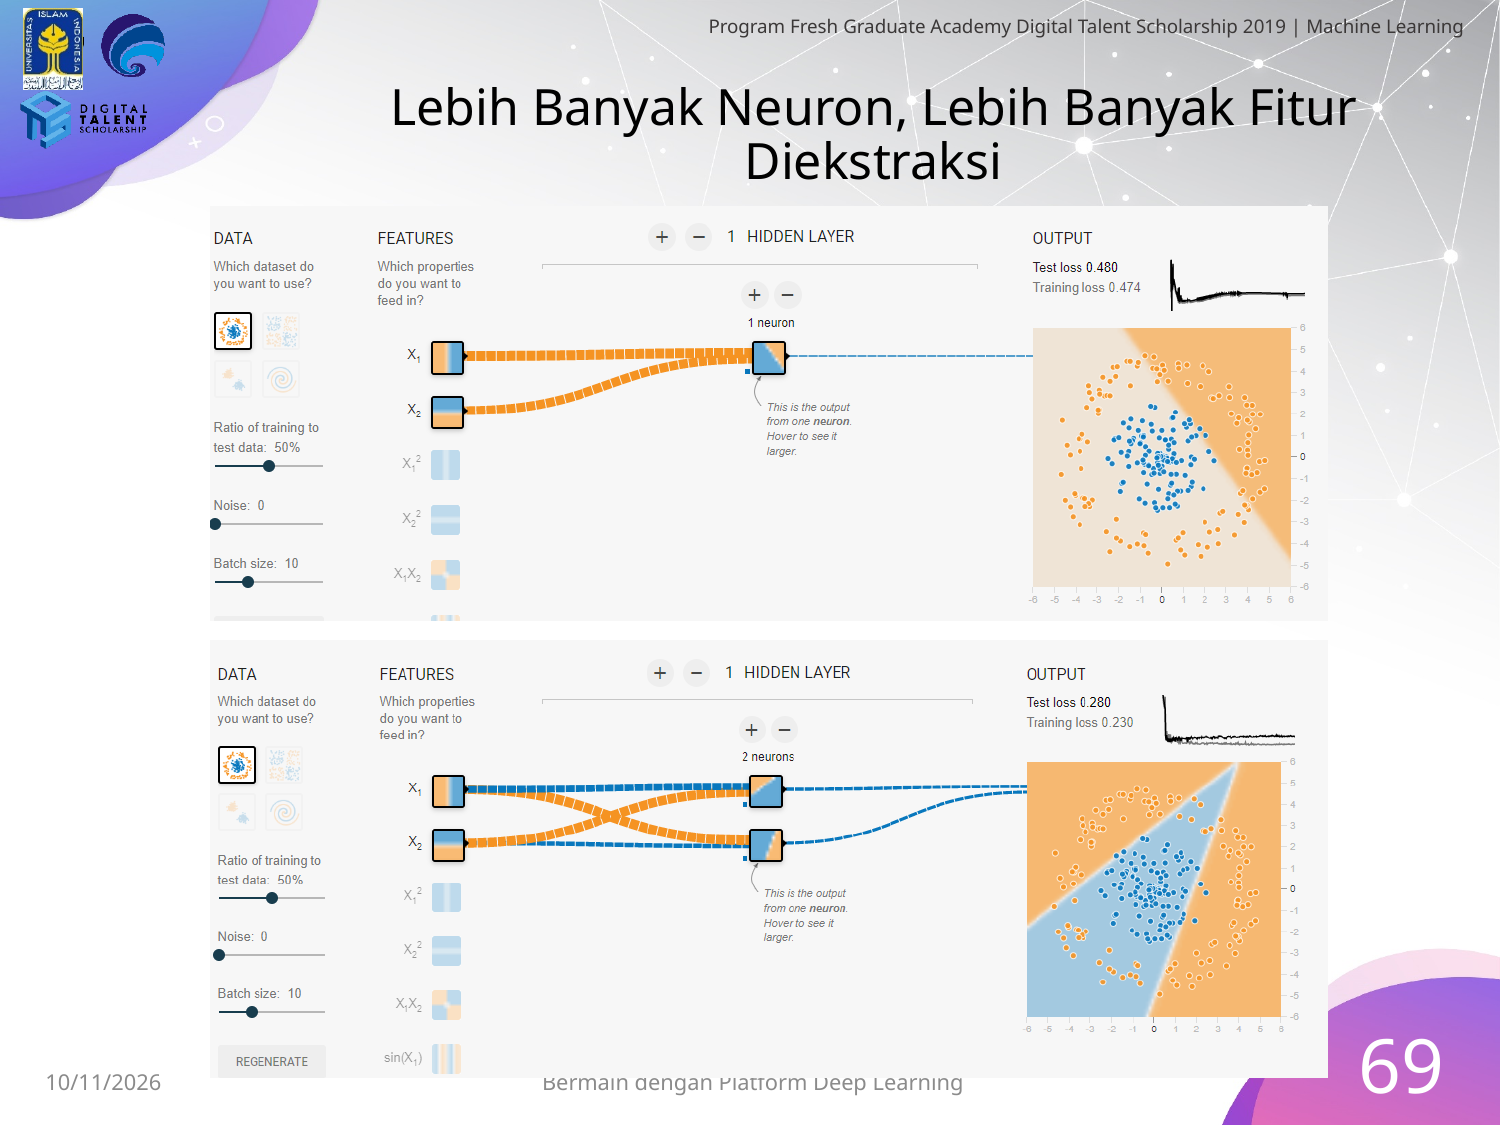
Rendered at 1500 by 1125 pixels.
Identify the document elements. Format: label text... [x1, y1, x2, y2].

slide_number 69 [1327, 1025, 1477, 1115]
footer Bermain dengan Platform Deep Learning [386, 1079, 1121, 1114]
picture [0, 0, 1500, 1125]
title Lebih Banyak Neuron, Lebih Banyak Fitur Diekstraksi [271, 66, 1477, 207]
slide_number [30, 1053, 272, 1114]
